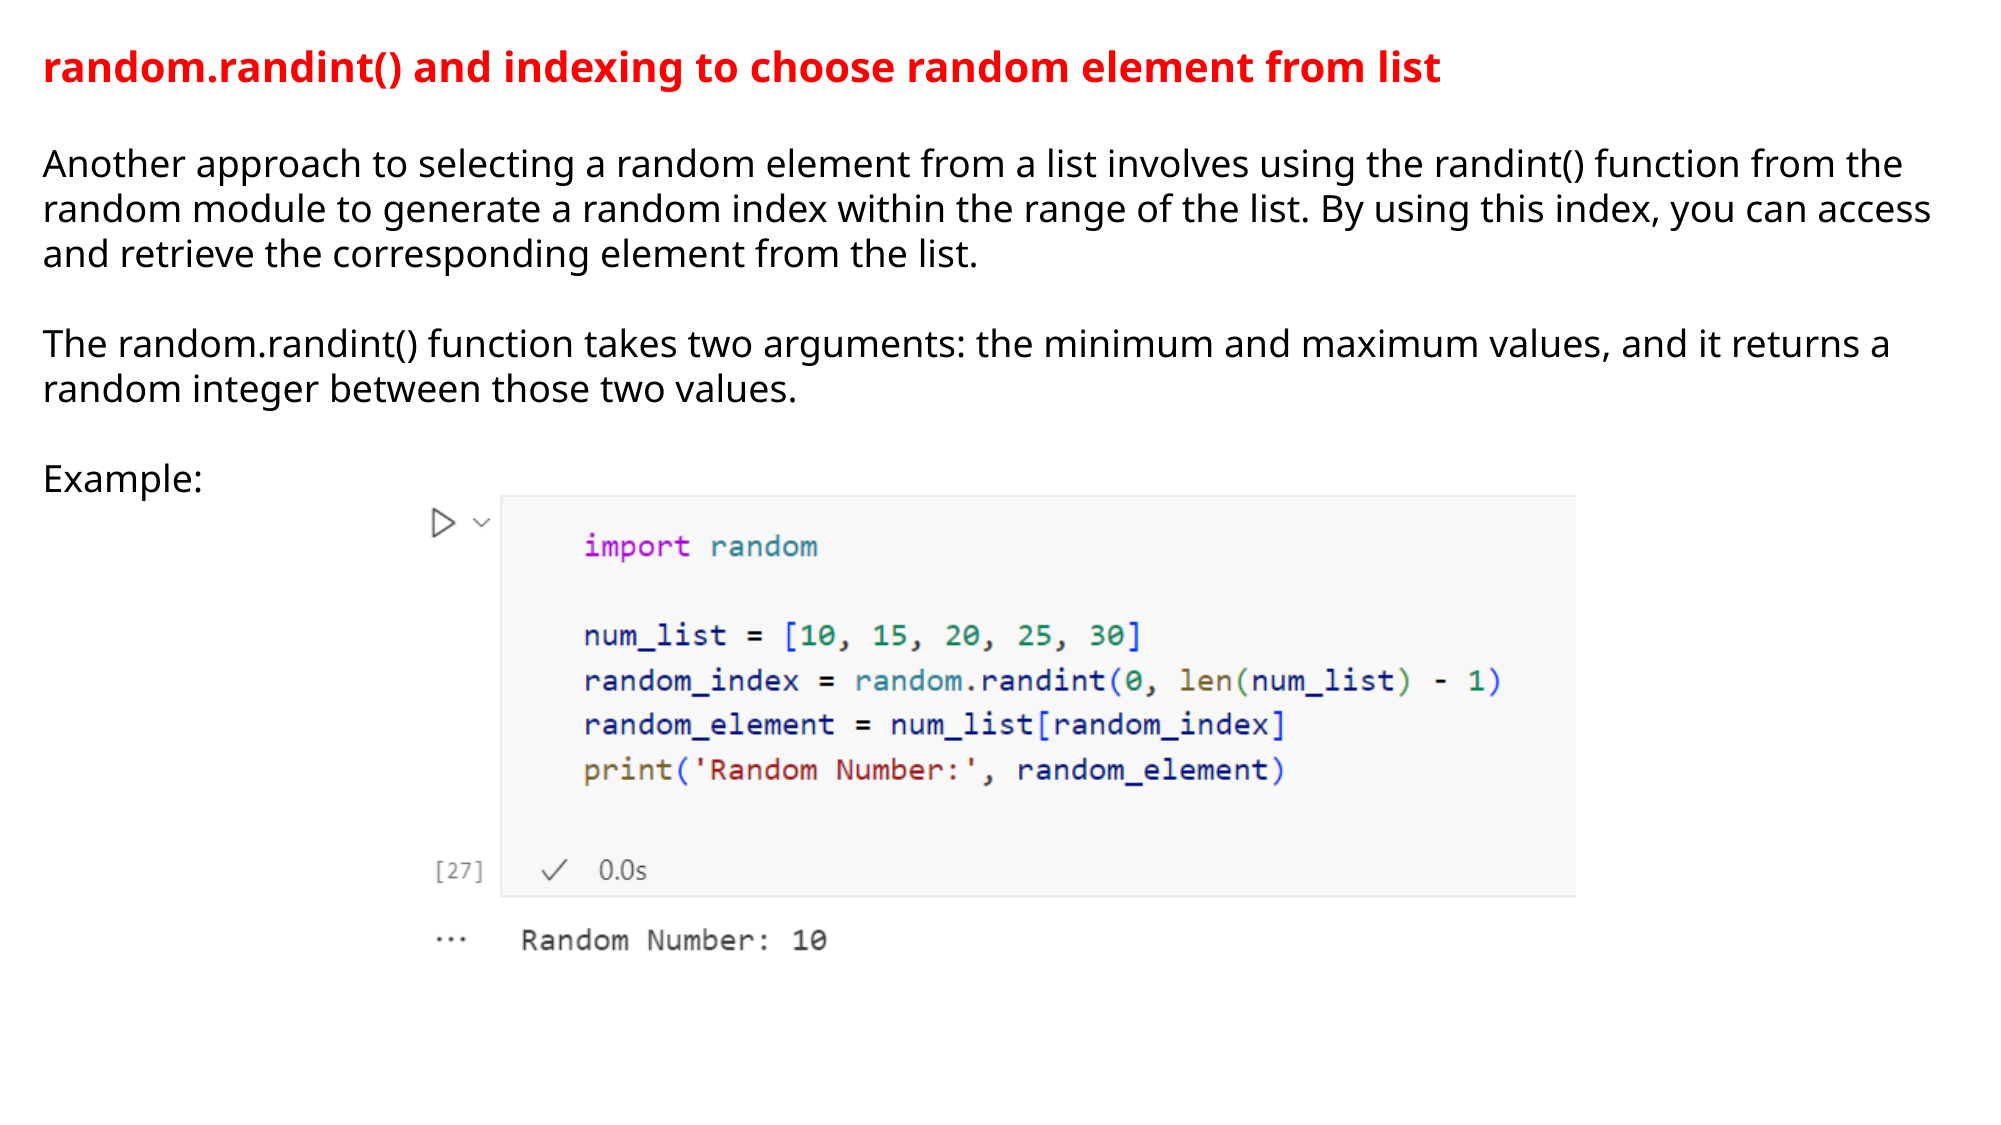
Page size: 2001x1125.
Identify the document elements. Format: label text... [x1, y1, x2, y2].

text_box random.randint() and indexing to choose random element from list Another approach to selecting a random element from a list involves using the randint() function from the random module to generate a random index within the range of the list. By using this index, you can access and retrieve the corresponding element from the list. The random.randint() function takes two arguments: the minimum and maximum values, and it returns a random integer between those two values. Example: [27, 33, 1968, 508]
picture [423, 457, 1577, 1003]
